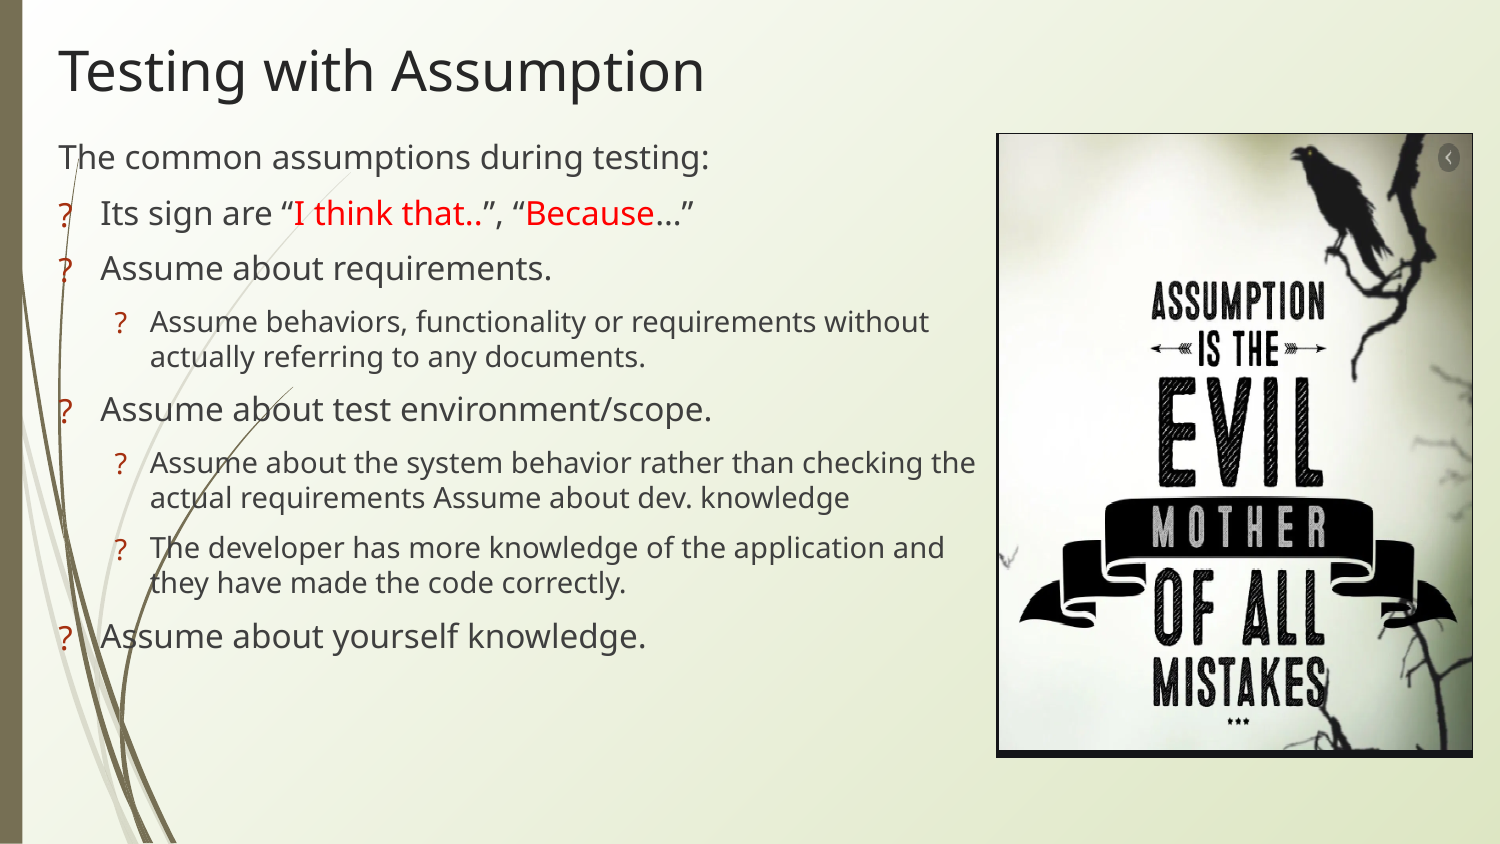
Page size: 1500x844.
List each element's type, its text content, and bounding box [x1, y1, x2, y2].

picture [996, 133, 1473, 758]
list The common assumptions during testing: Its sign are “I think that..”, “Because…” Assume about requirements. Assume behaviors, functionality or requirements without actually referring to any documents. Assume about test environment/scope. Assume about the system behavior rather than checking the actual requirements Assume about dev. knowledge The developer has more knowledge of the application and they have made the code correctly. Assume about yourself knowledge. [43, 129, 997, 663]
title Testing with Assumption [43, 8, 1200, 129]
